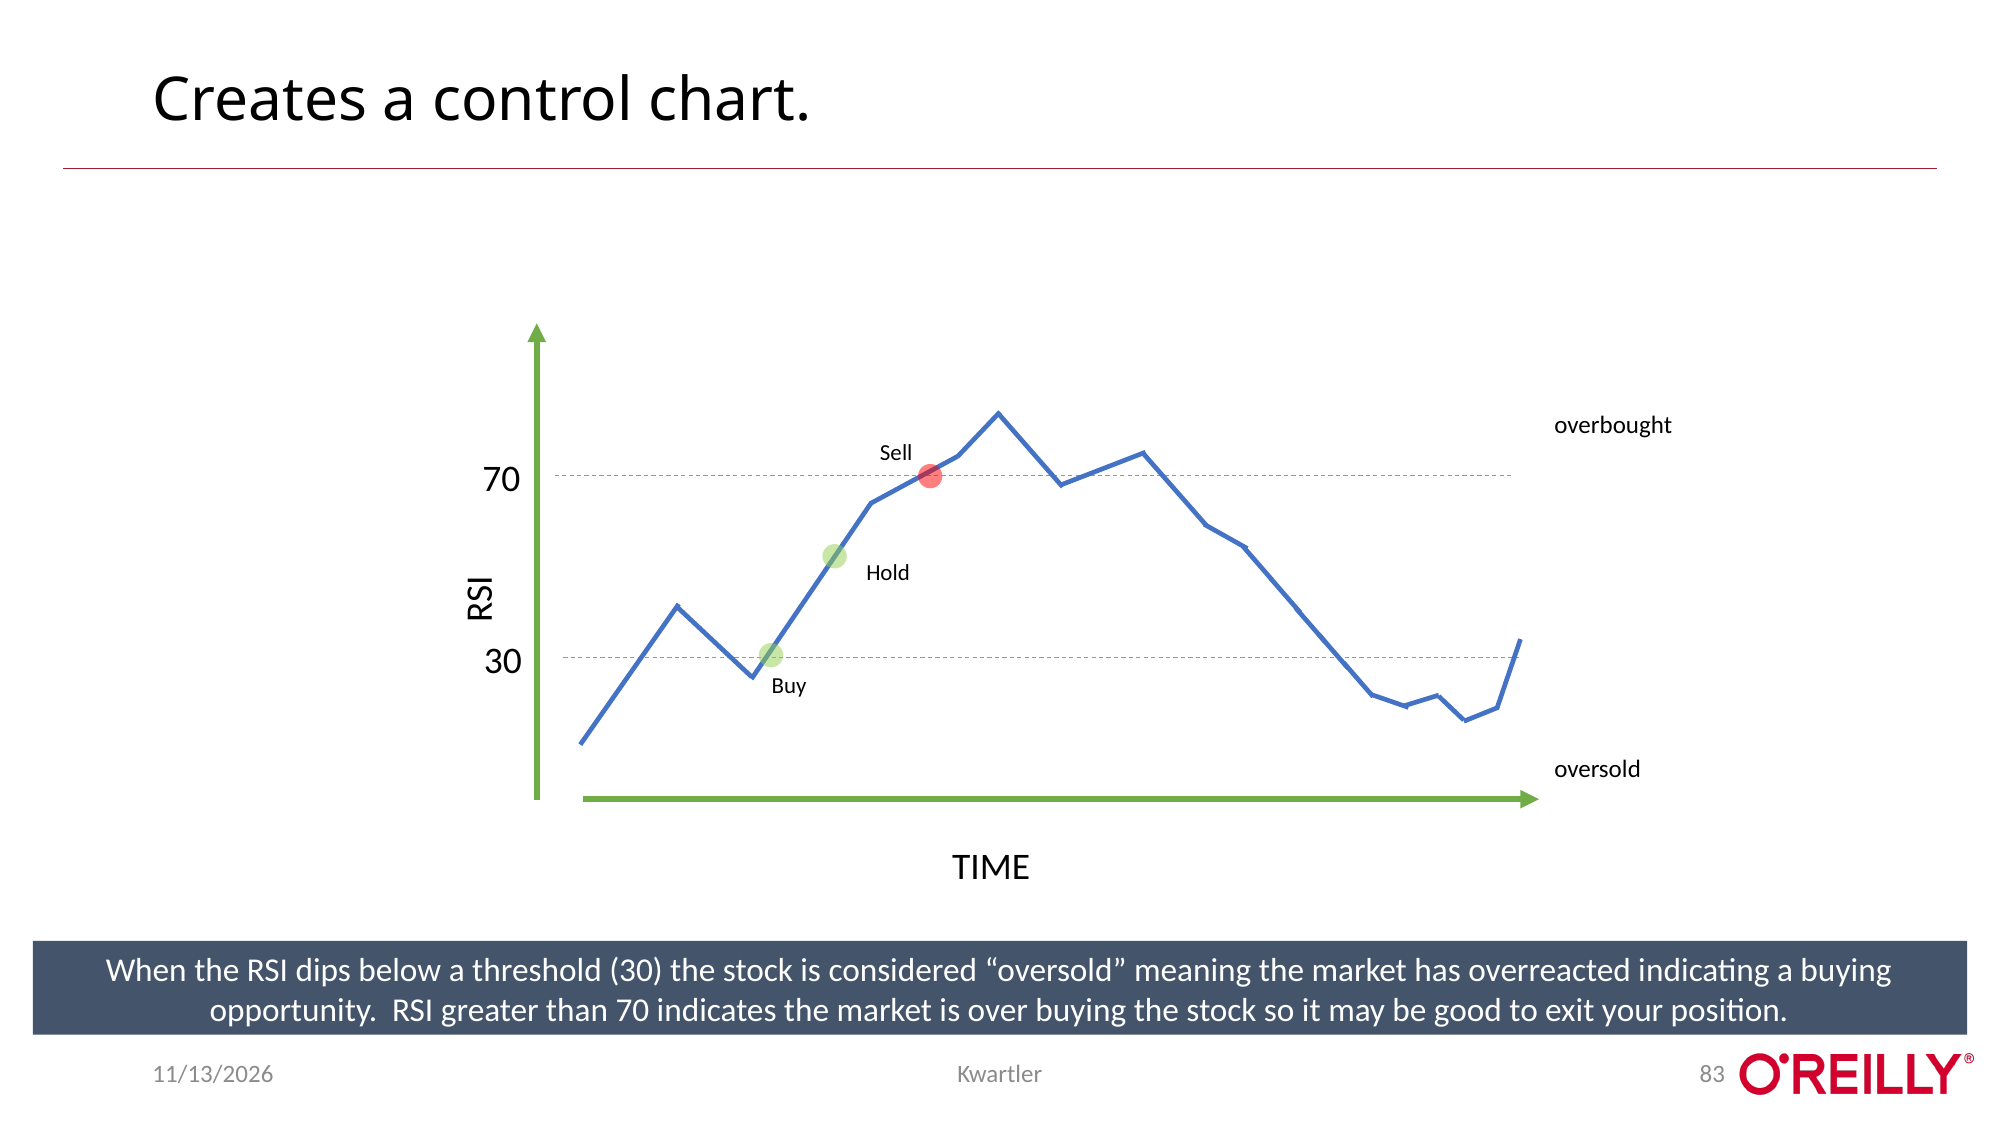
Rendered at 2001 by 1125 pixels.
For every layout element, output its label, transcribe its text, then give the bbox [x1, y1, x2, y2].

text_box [957, 411, 1000, 457]
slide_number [137, 1042, 588, 1103]
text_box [1463, 707, 1499, 722]
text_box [1343, 662, 1374, 697]
footer Kwartler [662, 1042, 1338, 1103]
text_box 83 [1412, 1042, 1741, 1103]
text_box overbought [1539, 401, 1688, 447]
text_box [1496, 639, 1521, 710]
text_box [1270, 578, 1301, 613]
text_box 30 [469, 628, 536, 689]
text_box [1295, 608, 1326, 643]
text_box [998, 414, 1063, 487]
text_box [1370, 694, 1409, 708]
text_box Hold [871, 549, 925, 593]
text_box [1403, 695, 1439, 706]
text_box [751, 503, 871, 680]
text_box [1204, 524, 1248, 549]
text_box RSI [446, 552, 507, 637]
text_box oversold [1539, 744, 1657, 790]
picture [1741, 1050, 1975, 1096]
title Creates a control chart. [137, 59, 1863, 142]
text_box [1142, 452, 1207, 526]
text_box TIME [937, 834, 1045, 895]
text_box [1242, 545, 1272, 580]
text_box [870, 456, 958, 504]
text_box When the RSI dips below a threshold (30) the stock is considered “oversold” meaning the market has overreacted indicating a buying opportunity. RSI greater than 70 indicates the market is over buying the stock so it may be good to exit your position. [32, 940, 1968, 1036]
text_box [1061, 452, 1142, 485]
text_box Buy [756, 680, 822, 706]
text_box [1318, 634, 1349, 669]
text_box 70 [467, 446, 536, 507]
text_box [580, 603, 679, 745]
text_box Sell [865, 430, 928, 473]
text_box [676, 606, 751, 677]
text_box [1438, 696, 1464, 721]
